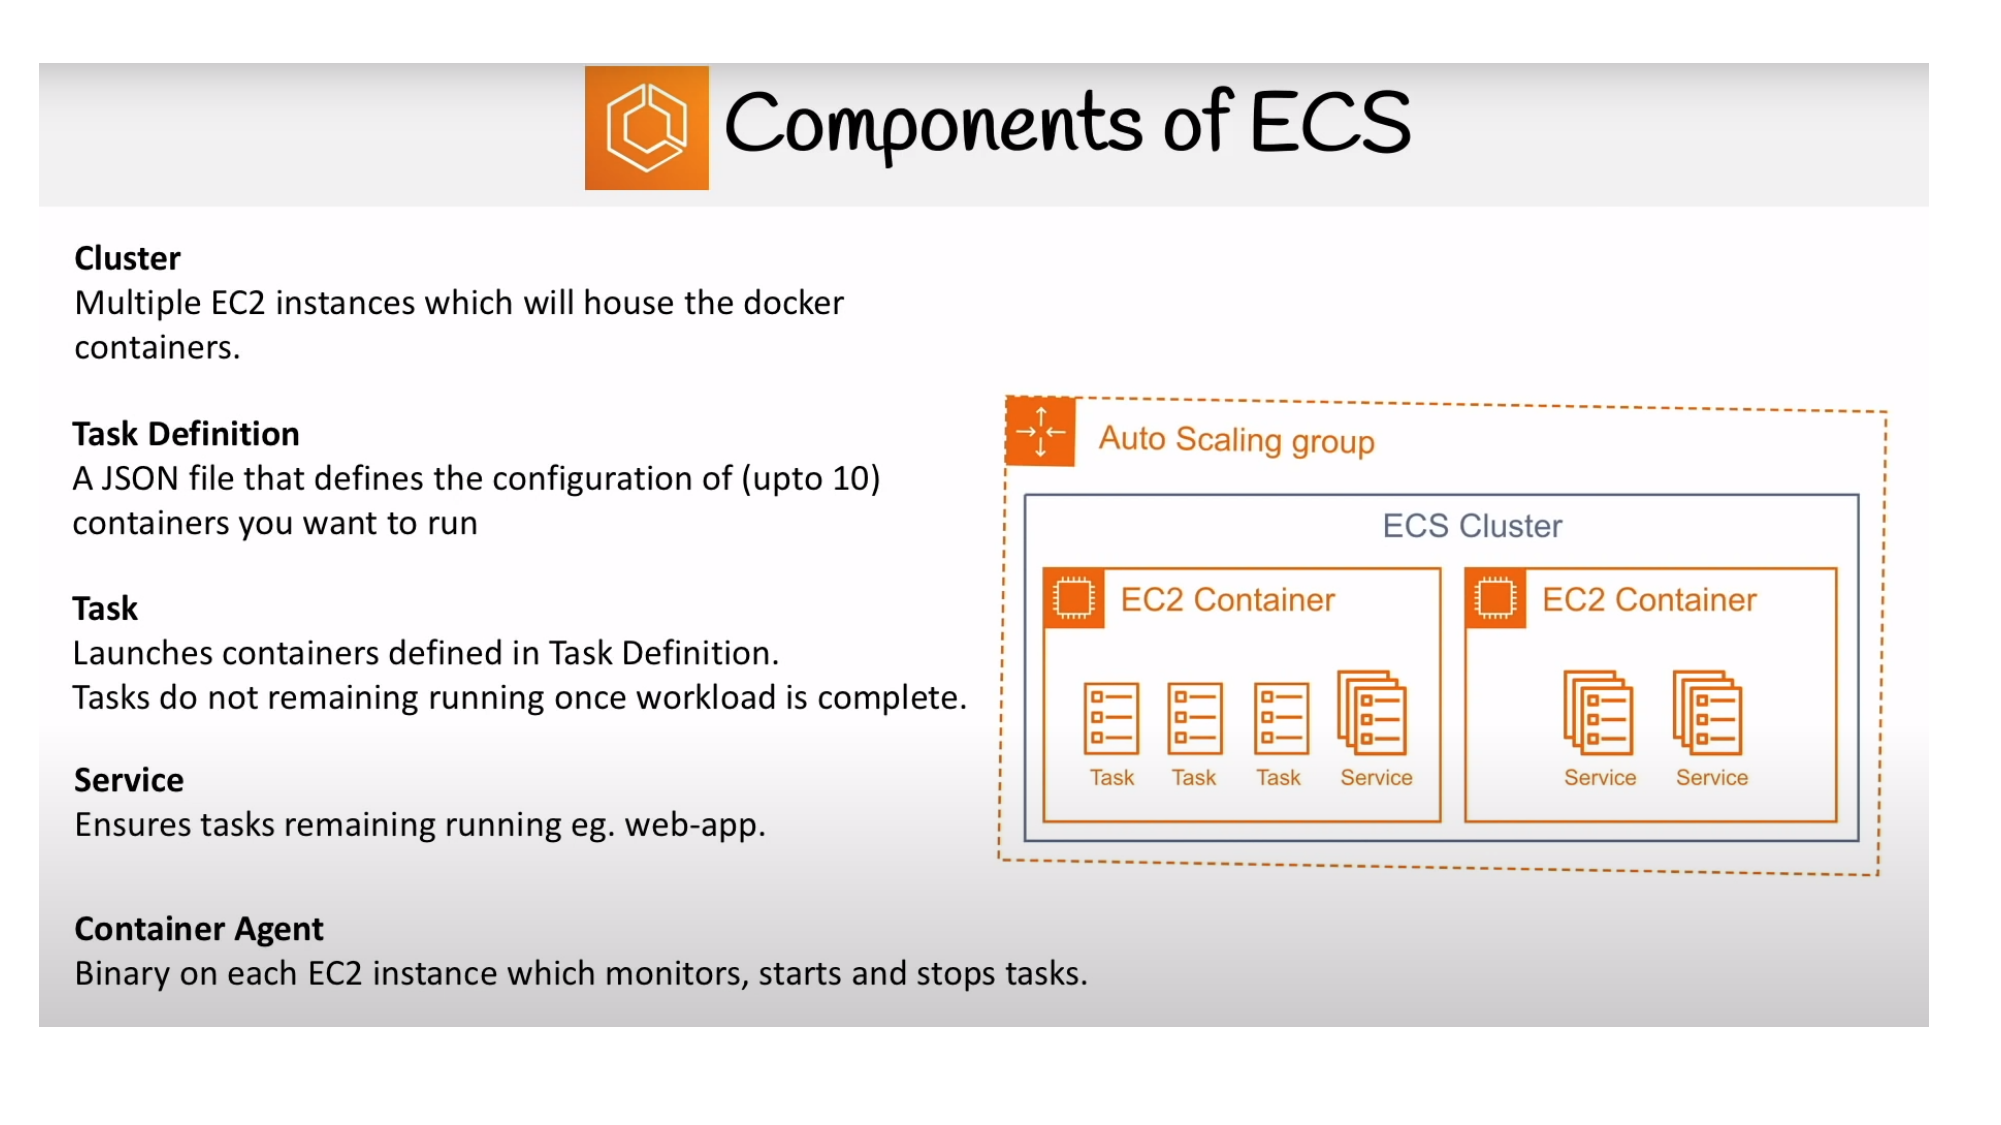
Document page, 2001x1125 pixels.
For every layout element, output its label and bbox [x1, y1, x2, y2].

picture [39, 63, 1929, 1027]
